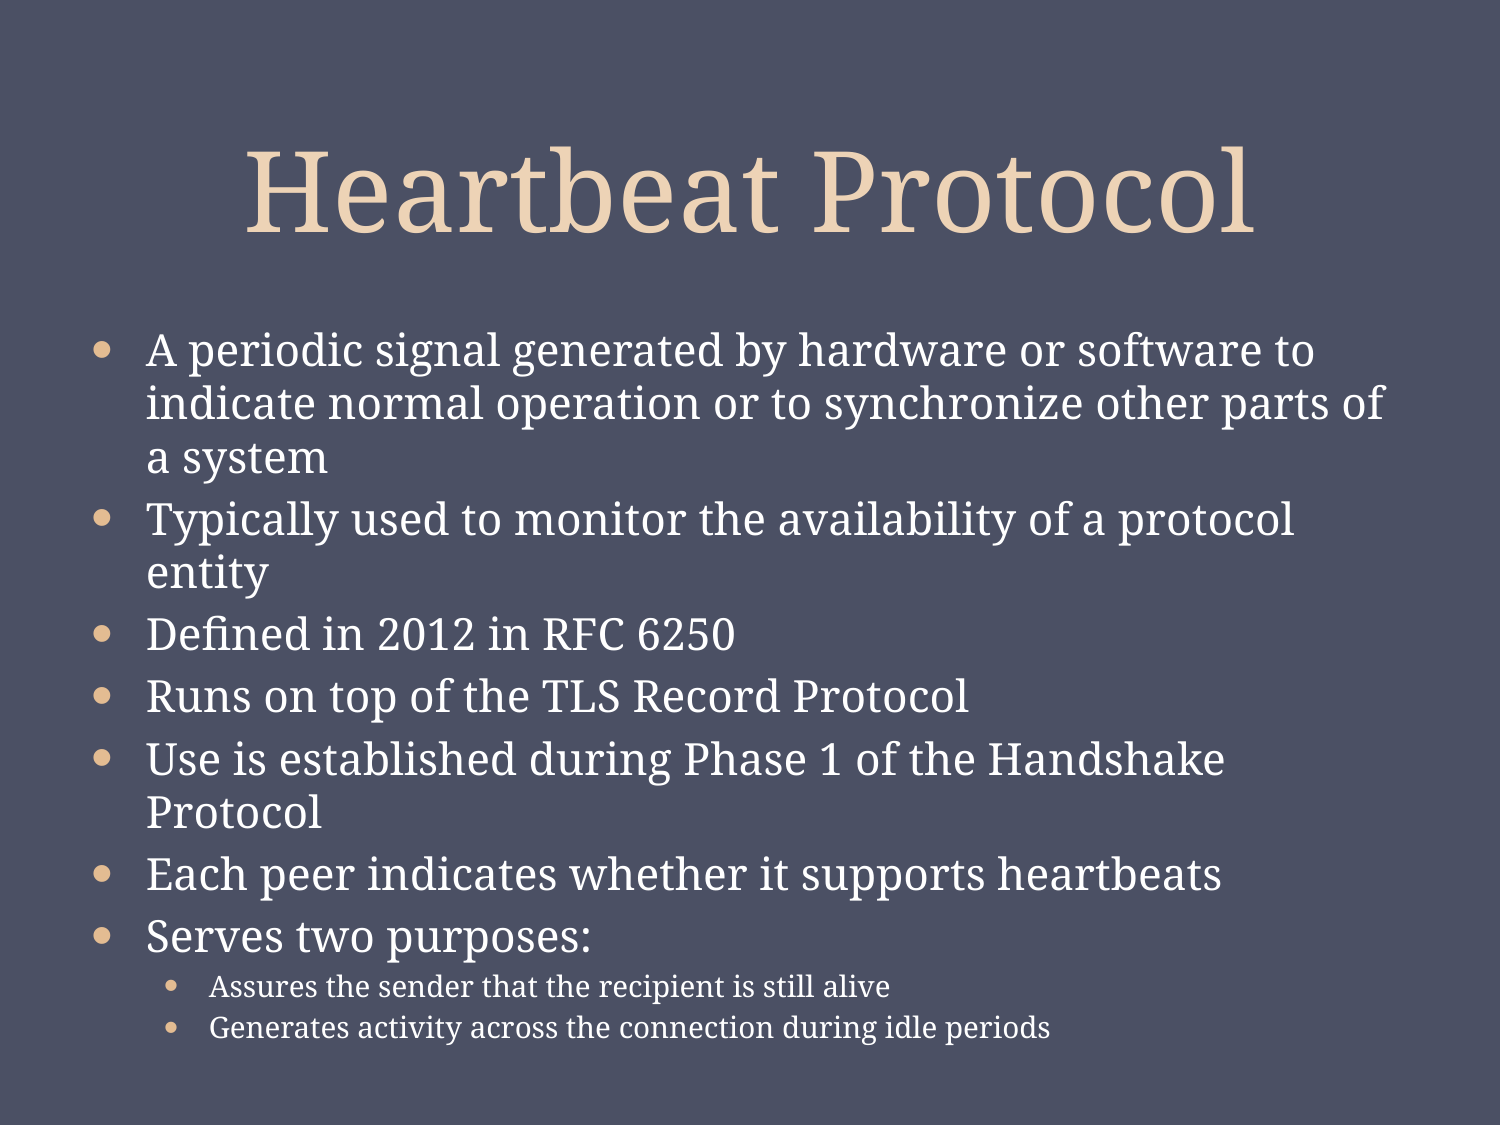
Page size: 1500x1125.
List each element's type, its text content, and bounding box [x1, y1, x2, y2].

title Heartbeat Protocol [75, 0, 1425, 263]
list A periodic signal generated by hardware or software to indicate normal operation or to synchronize other parts of a system Typically used to monitor the availability of a protocol entity Defined in 2012 in RFC 6250 Runs on top of the TLS Record Protocol Use is established during Phase 1 of the Handshake Protocol Each peer indicates whether it supports heartbeats Serves two purposes: Assures the sender that the recipient is still alive Generates activity across the connection during idle periods [76, 314, 1427, 1057]
